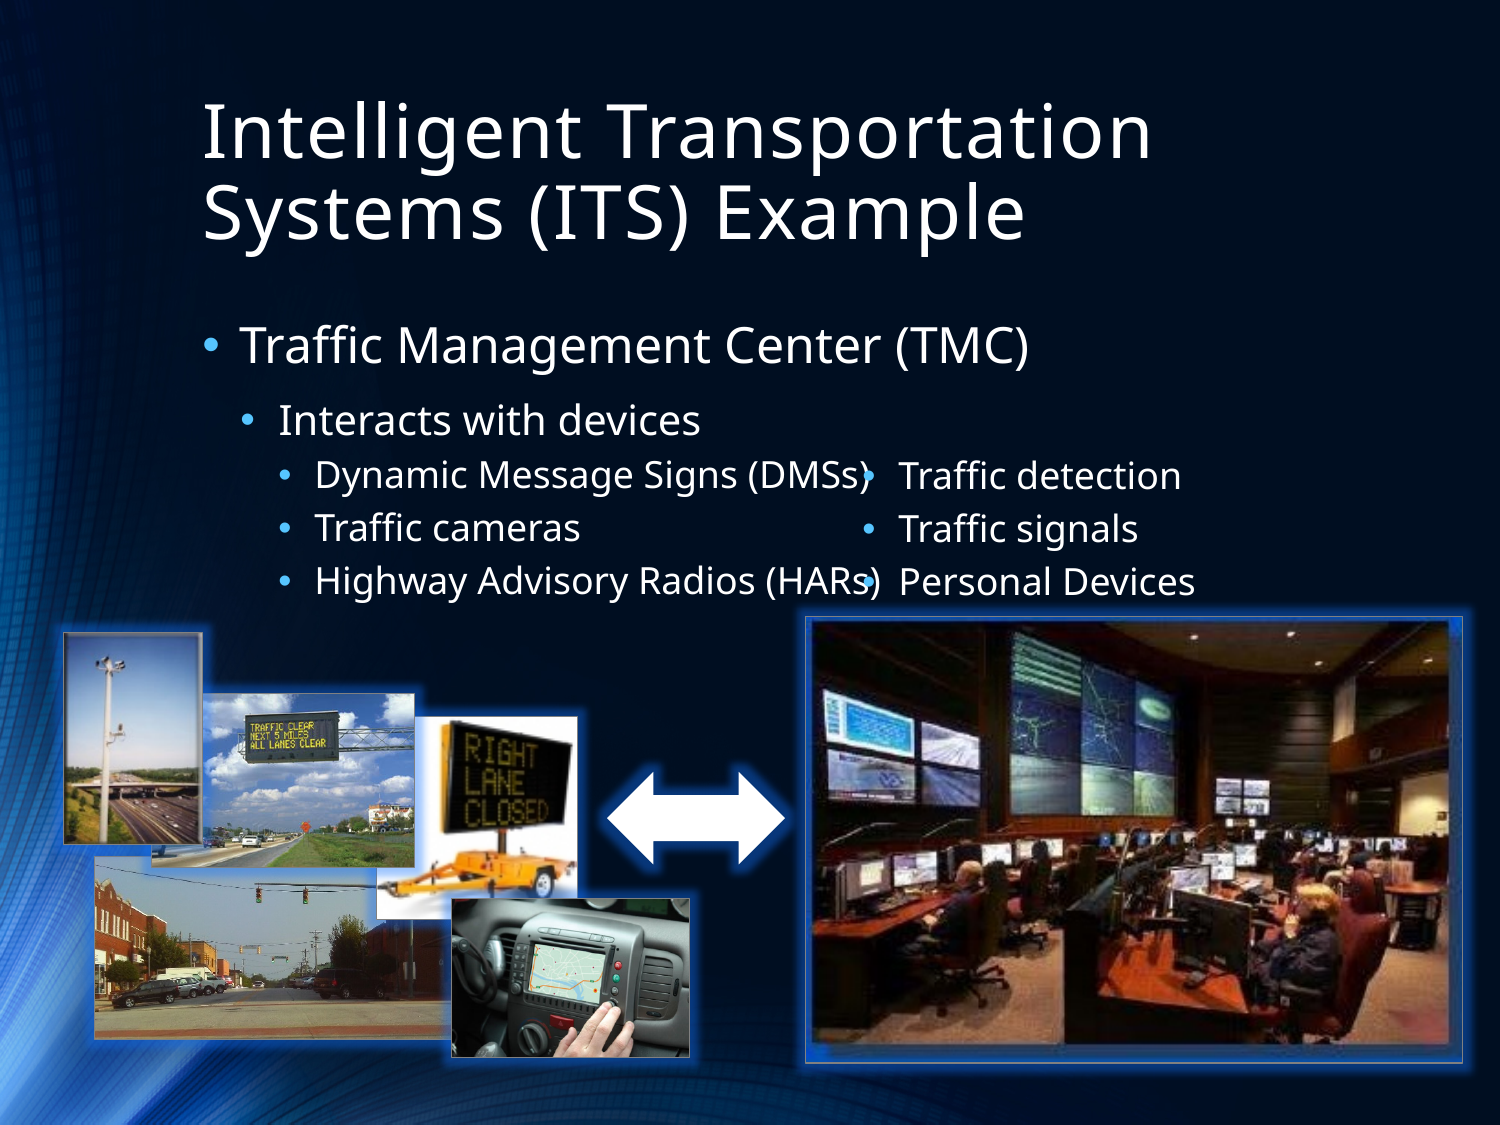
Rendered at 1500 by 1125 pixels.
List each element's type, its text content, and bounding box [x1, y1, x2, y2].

list Traffic Management Center (TMC) Interacts with devices Dynamic Message Signs (DMSs) Traffic cameras Highway Advisory Radios (HARs) [187, 312, 1312, 617]
title Intelligent Transportation Systems (ITS) Example [187, 62, 1313, 288]
picture [0, 0, 1500, 1125]
text_box Traffic detection Traffic signals Personal Devices [771, 449, 1212, 665]
text_box [607, 771, 785, 865]
